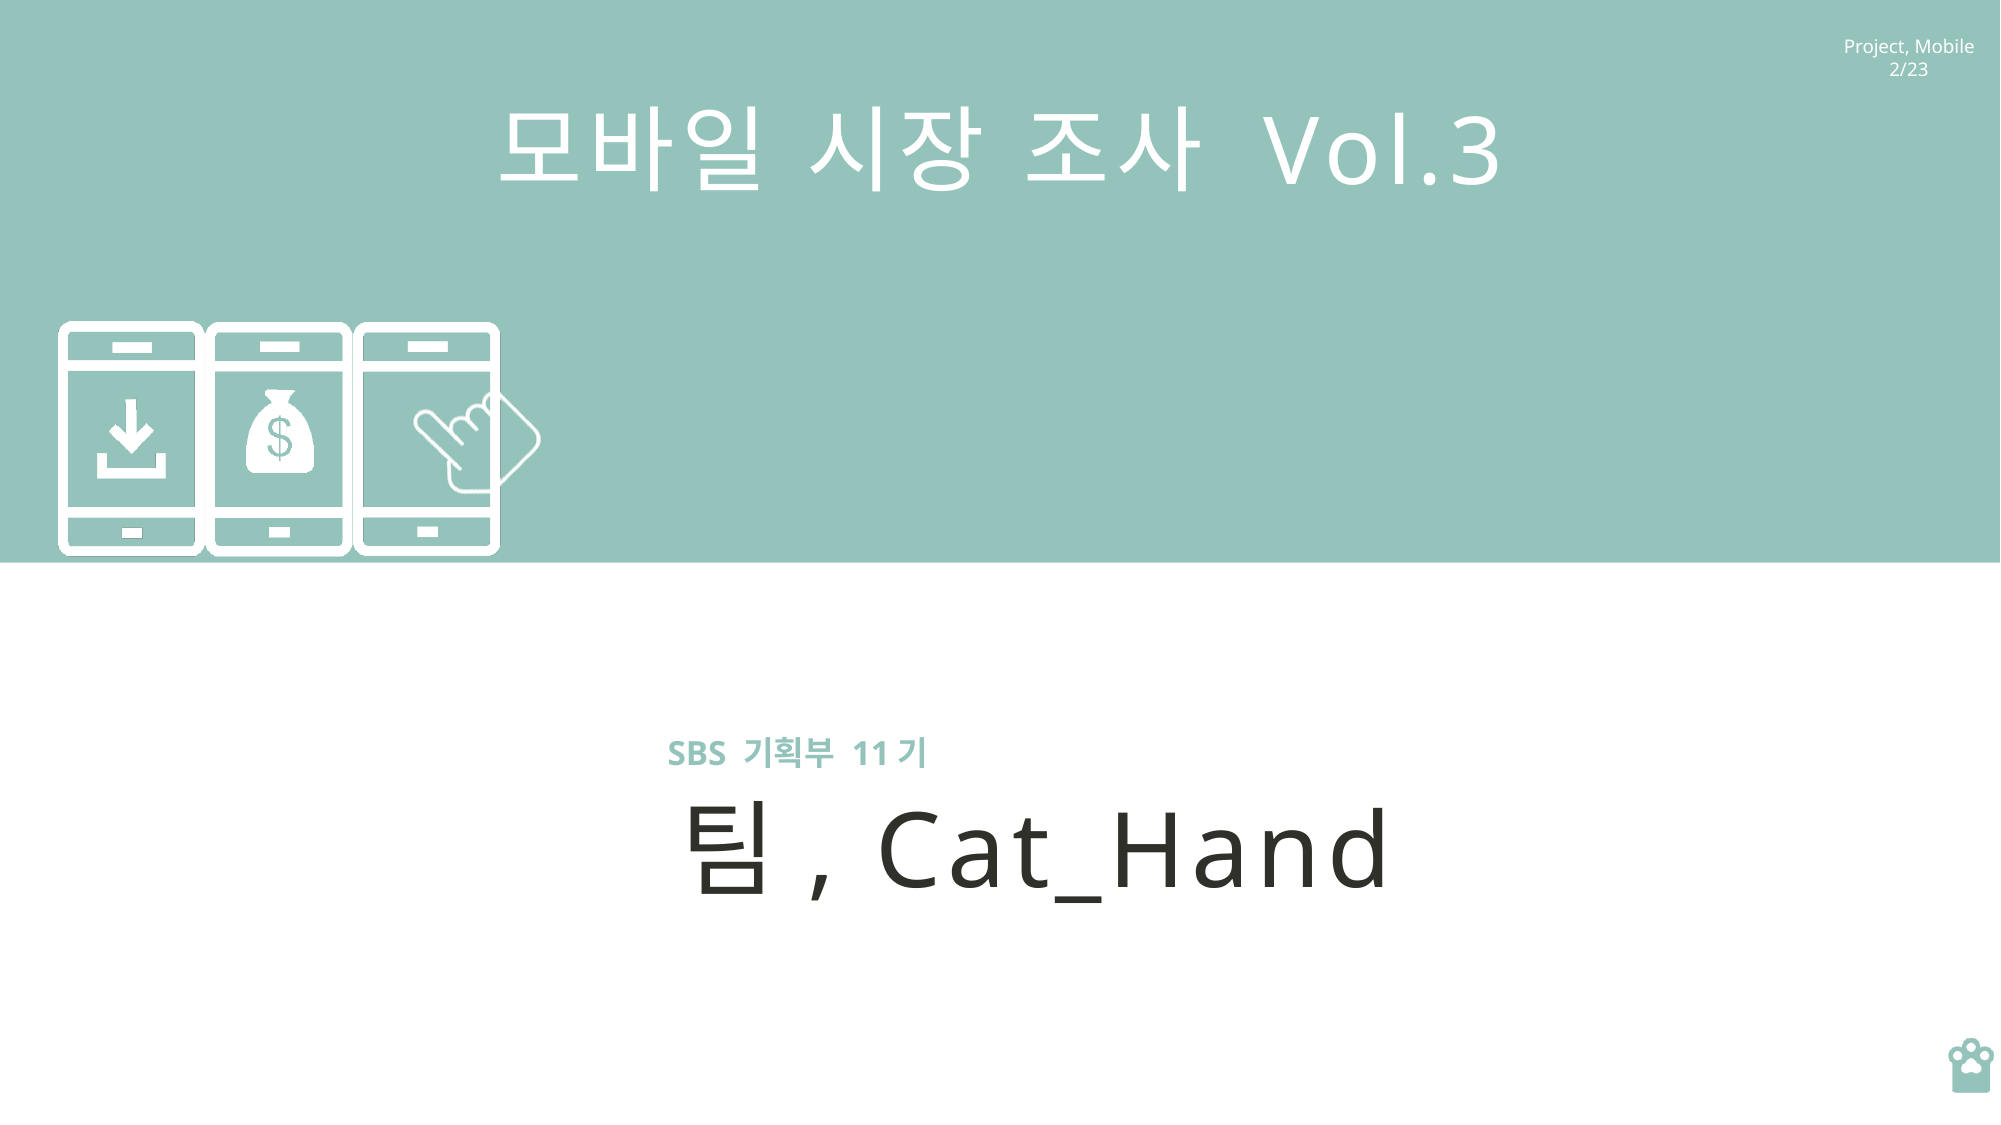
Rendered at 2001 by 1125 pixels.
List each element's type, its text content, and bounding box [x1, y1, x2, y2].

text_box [0, 279, 575, 586]
picture [1936, 1034, 2001, 1105]
text_box 모바일 시장 조사 Vol.3 [481, 83, 1519, 211]
text_box SBS 기획부 11기 [652, 725, 943, 780]
text_box 팀, Cat_Hand [665, 775, 1407, 916]
